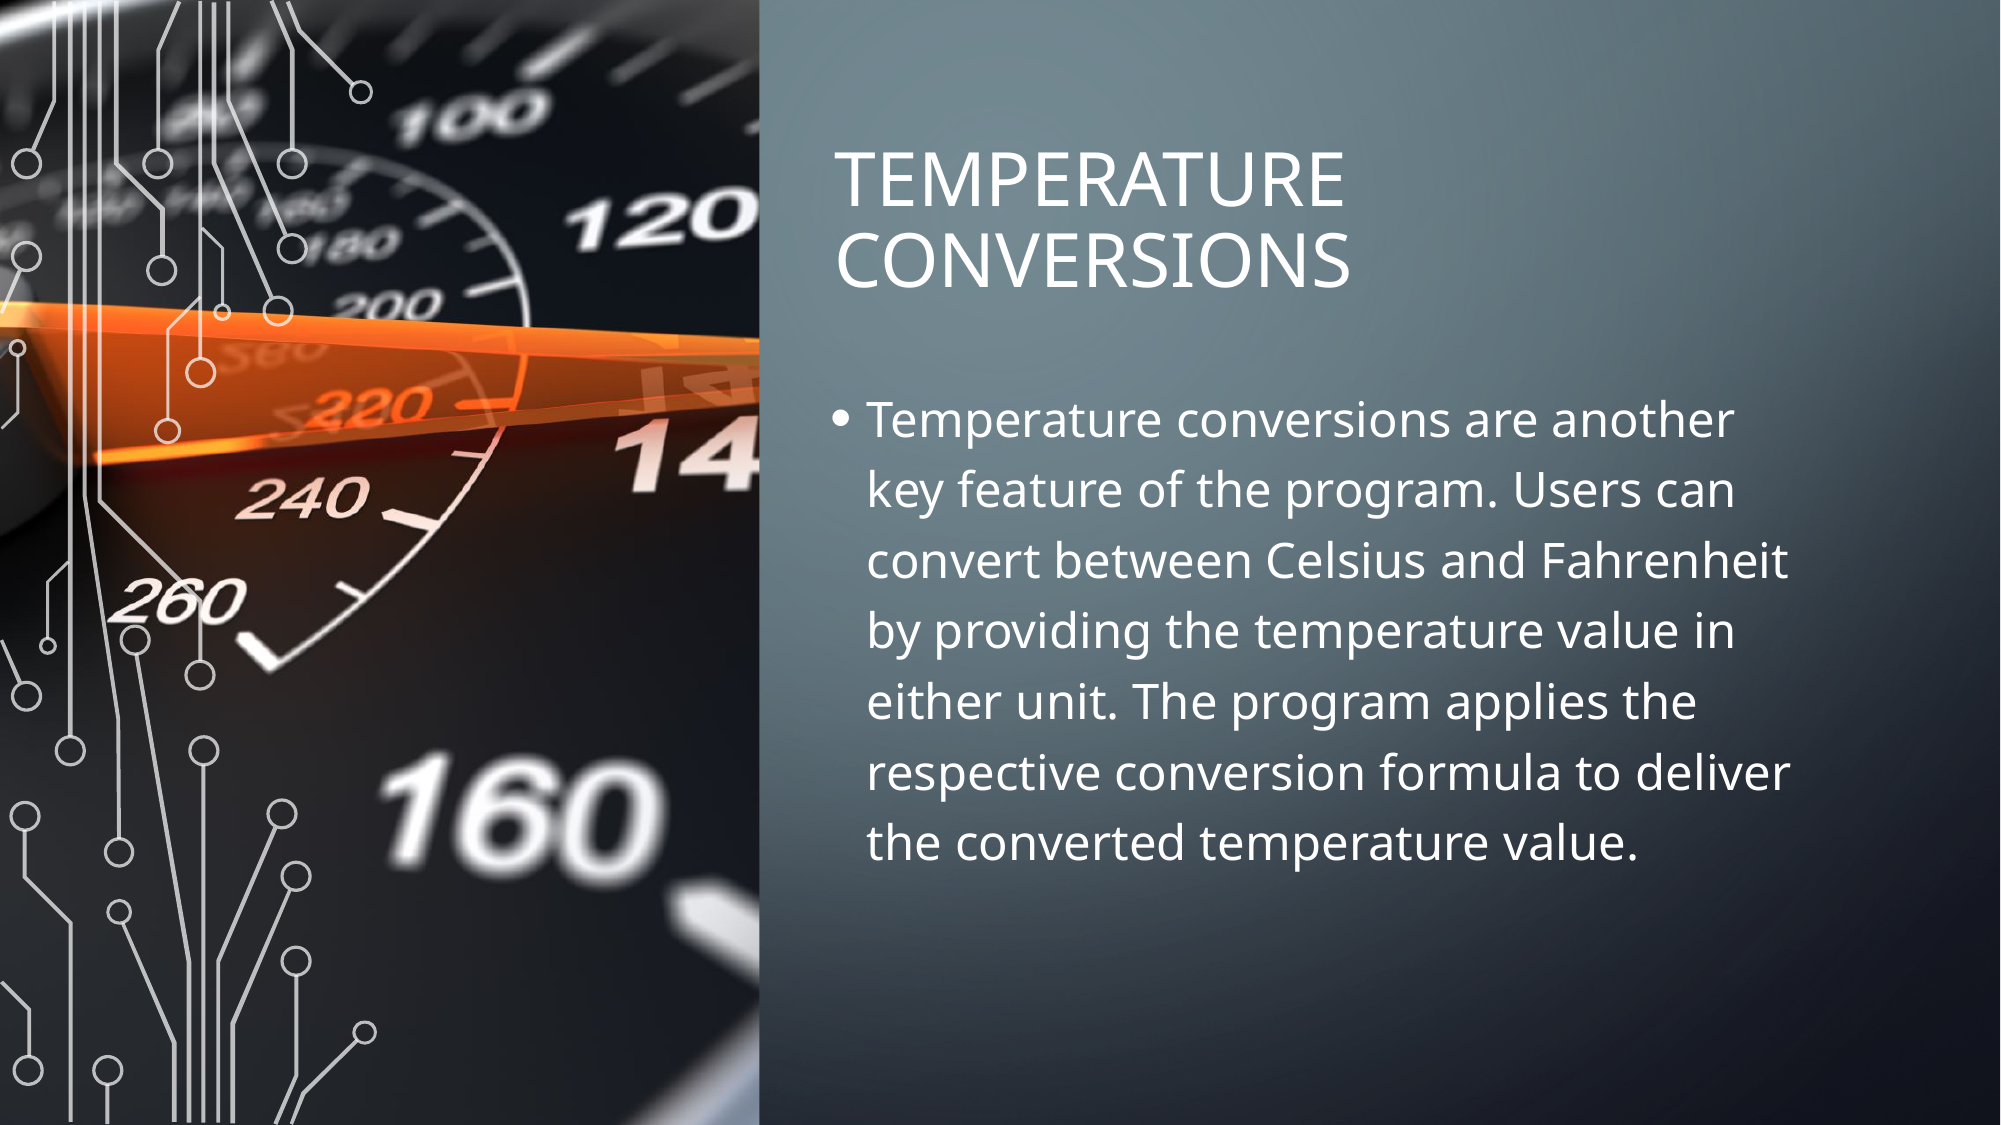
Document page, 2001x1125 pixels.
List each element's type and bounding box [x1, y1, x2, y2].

picture [379, 0, 760, 1125]
text_box [0, 0, 379, 1125]
text_box [760, 0, 2000, 1125]
